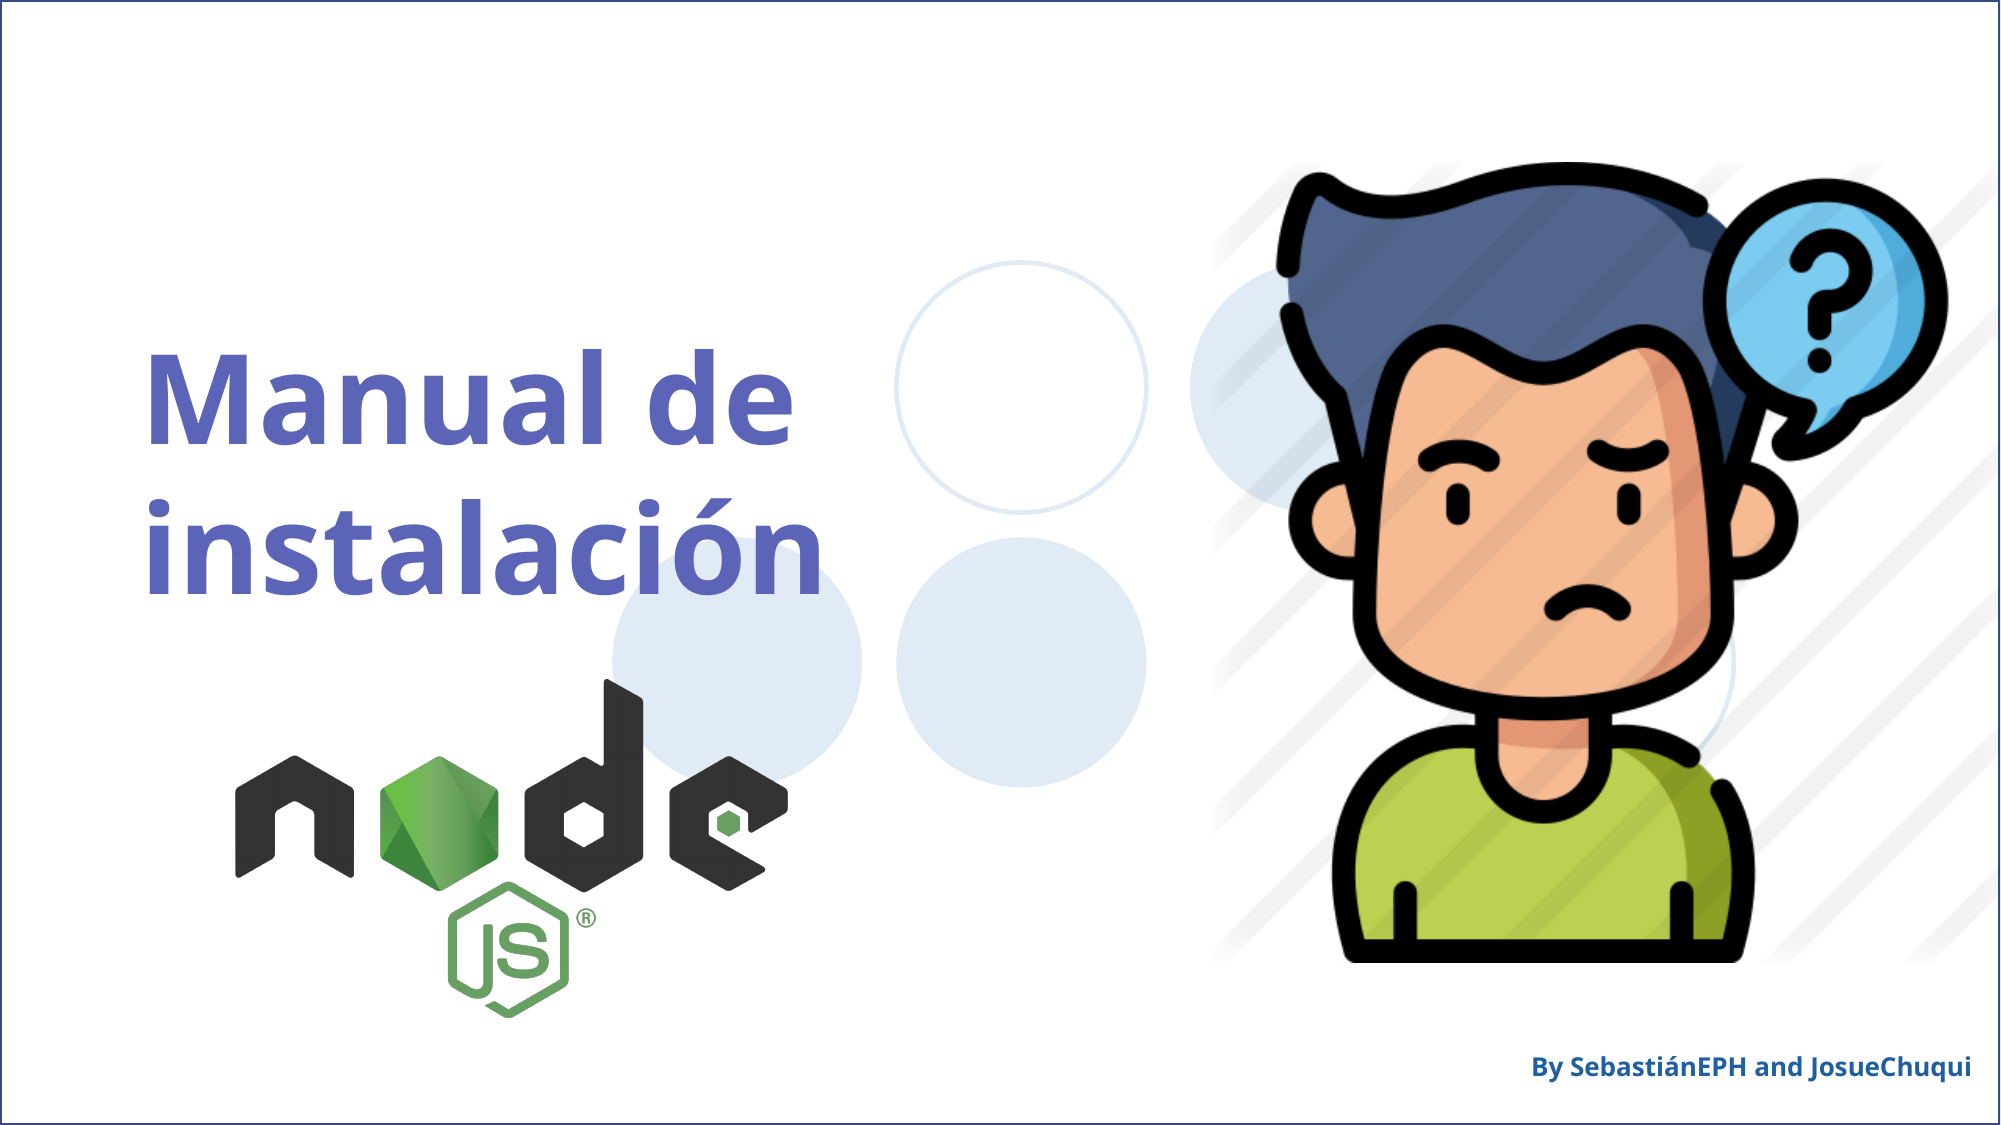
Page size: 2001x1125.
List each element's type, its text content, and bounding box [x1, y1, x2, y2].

title Manual de instalación [125, 234, 1209, 627]
picture [235, 679, 789, 1018]
subtitle By SebastiánEPH and JosueChuqui [1516, 1046, 2000, 1117]
picture [1211, 162, 2000, 963]
